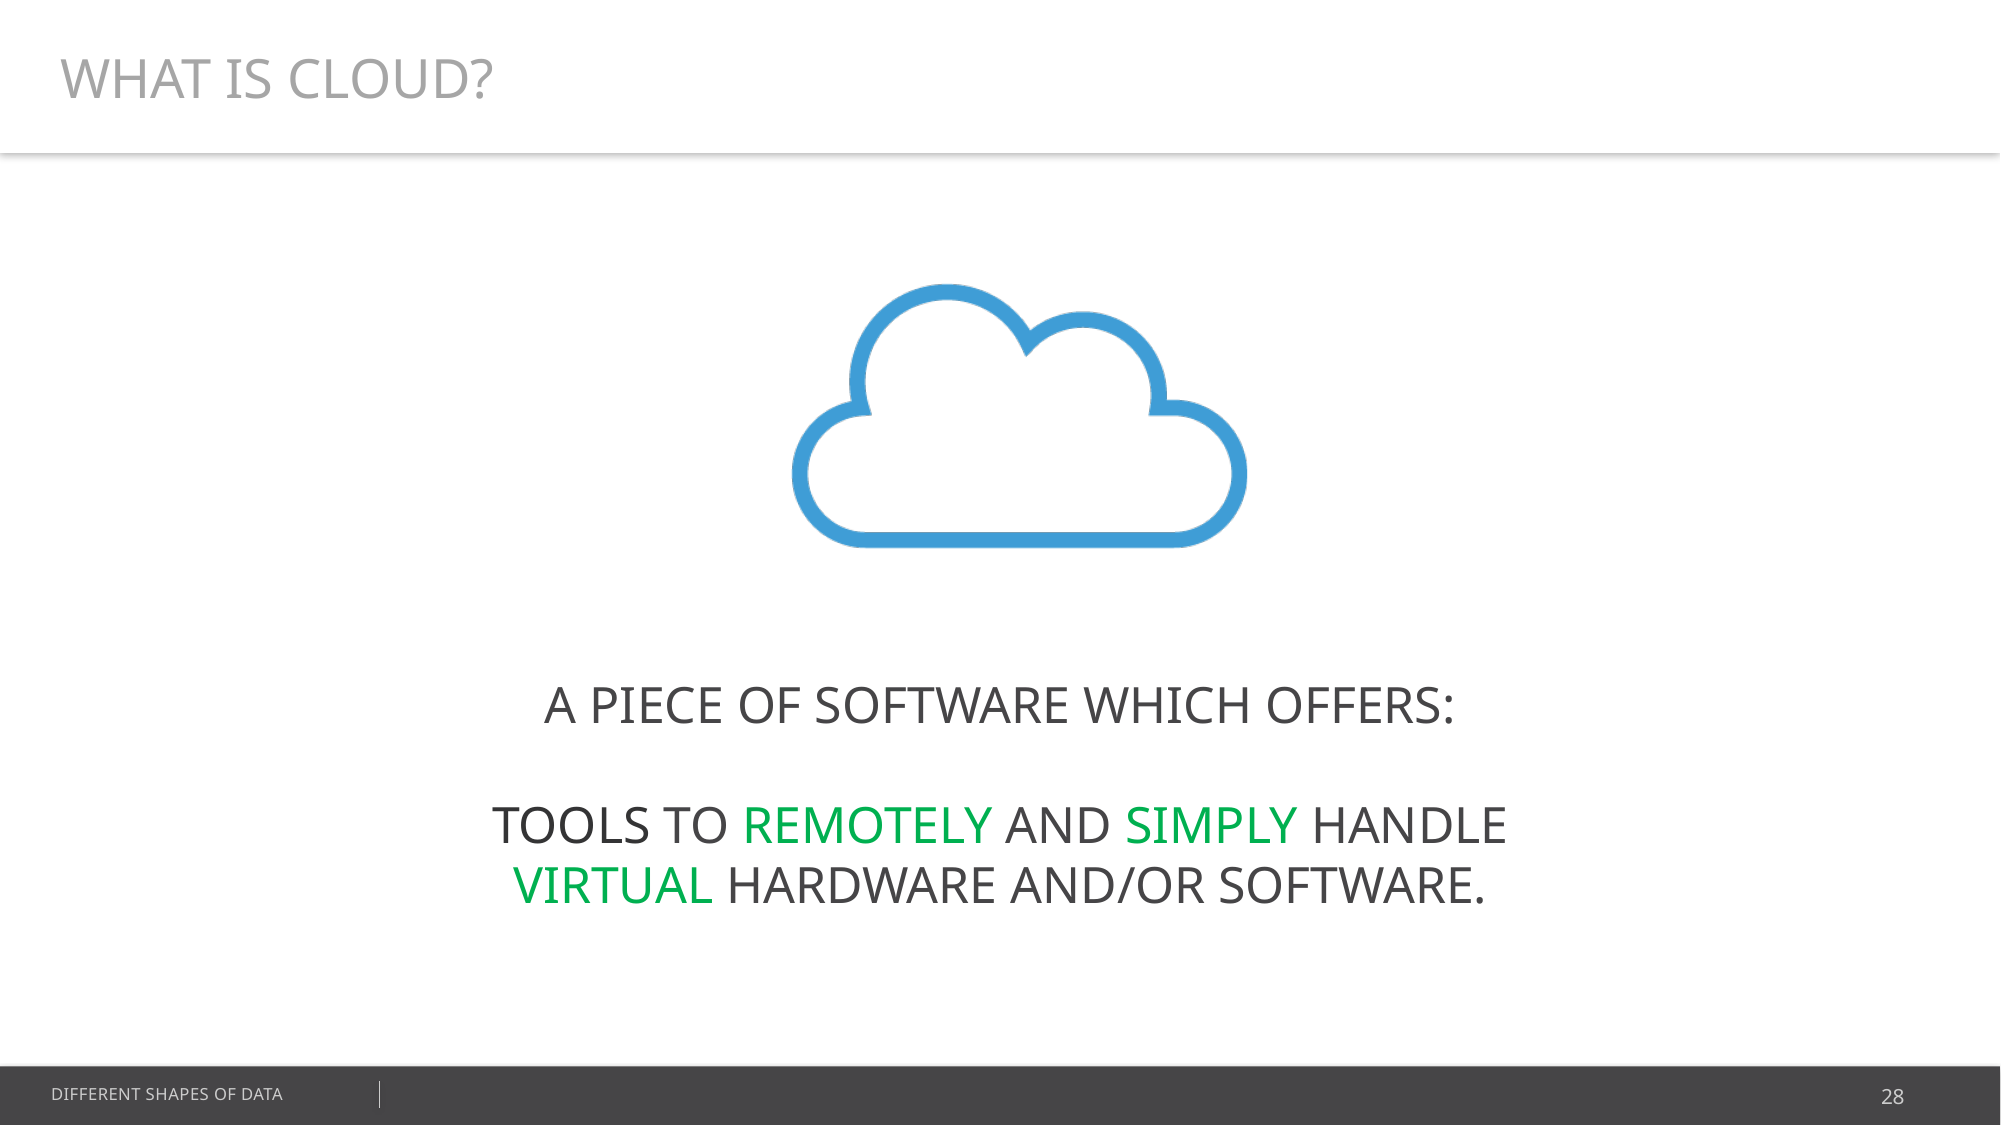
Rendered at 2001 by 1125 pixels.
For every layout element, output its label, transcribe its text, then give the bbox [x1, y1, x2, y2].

list WHAT IS CLOUD? [0, 0, 2000, 153]
picture [776, 253, 1265, 578]
text_box A PIECE OF SOFTWARE WHICH OFFERS: TOOLS TO REMOTELY AND SIMPLY HANDLE VIRTUAL HARDWARE AND/OR SOFTWARE. [477, 666, 1524, 921]
